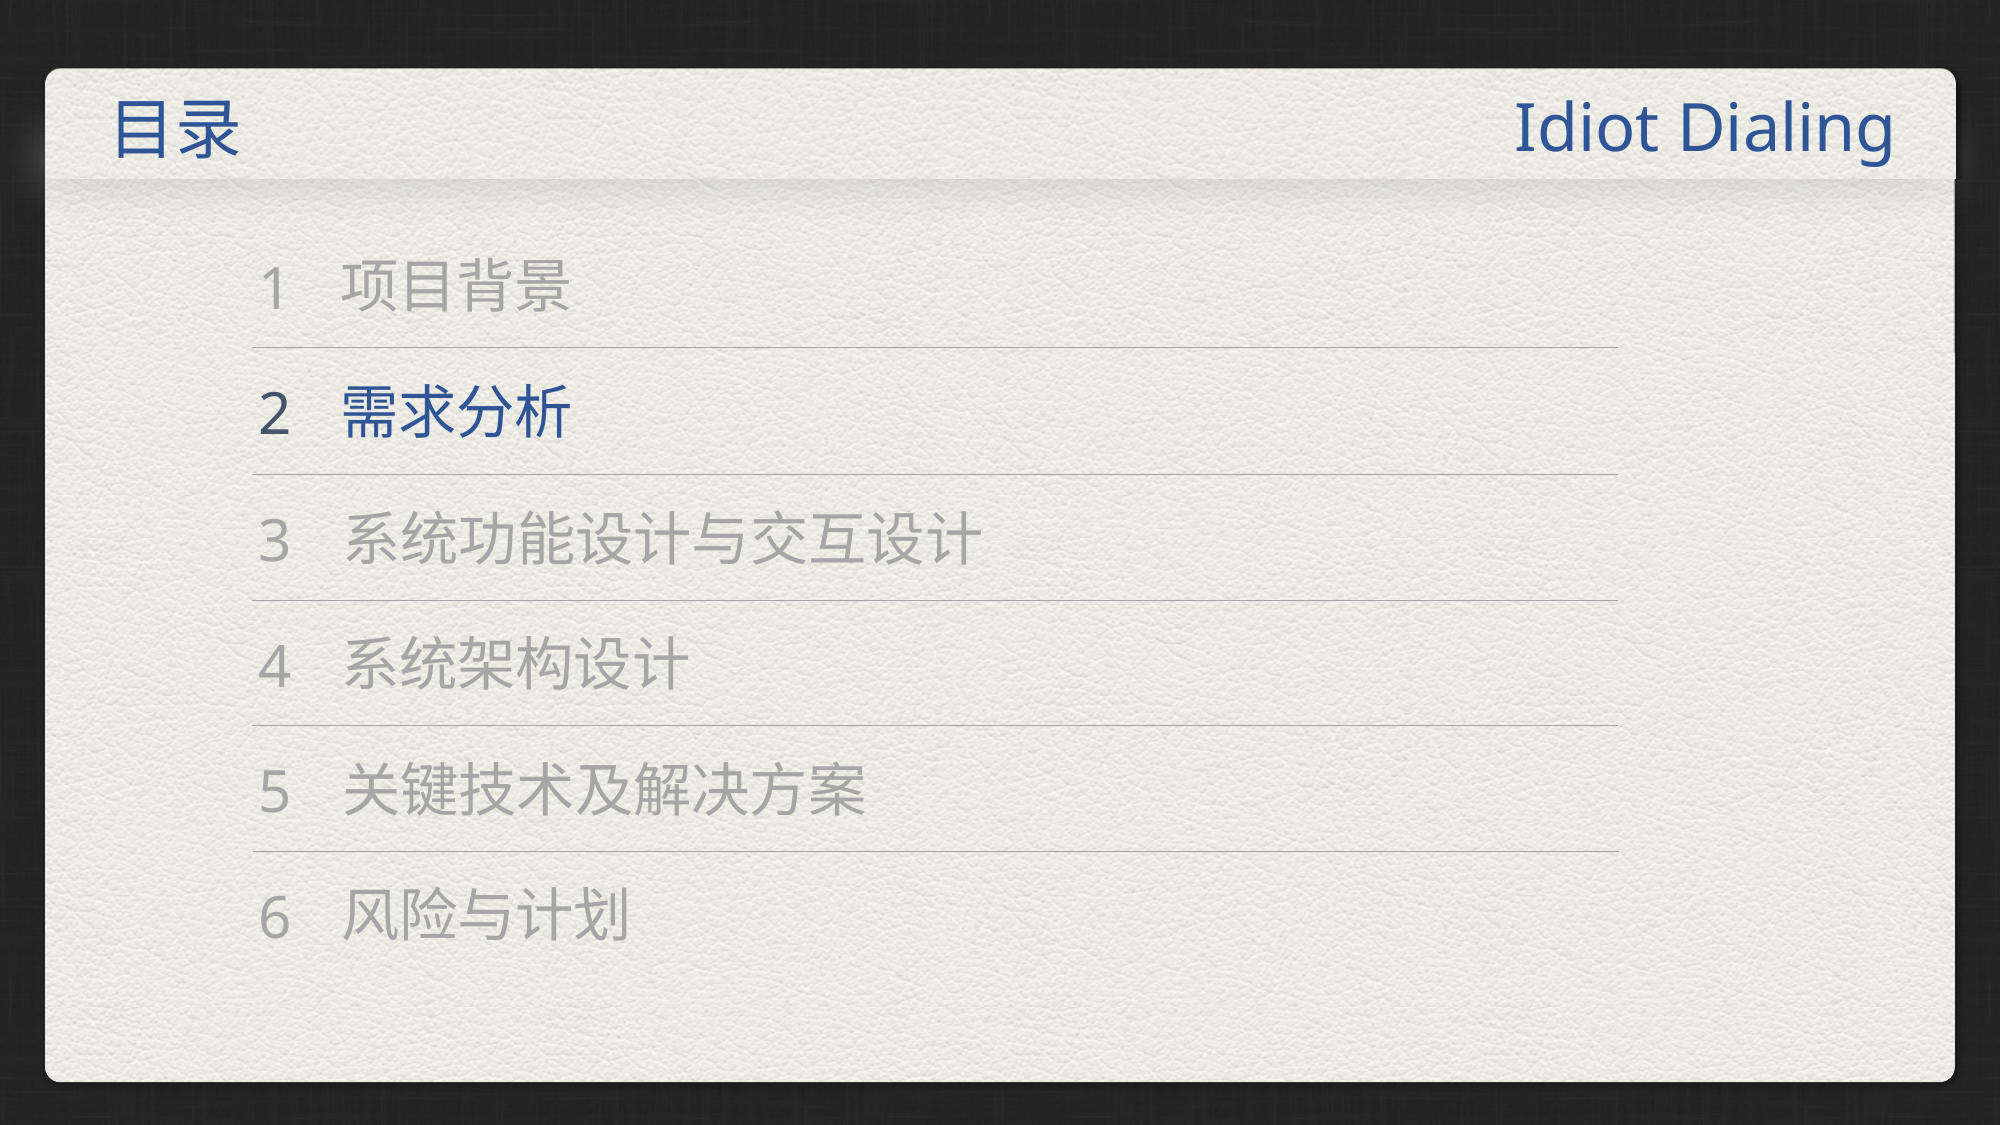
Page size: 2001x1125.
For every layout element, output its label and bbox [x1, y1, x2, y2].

text_box [242, 494, 1003, 582]
picture [0, 0, 2000, 1125]
text_box [242, 367, 590, 455]
text_box [242, 241, 590, 330]
text_box [242, 745, 885, 834]
text_box [242, 619, 708, 708]
text_box [44, 179, 1956, 1084]
text_box [242, 870, 650, 959]
